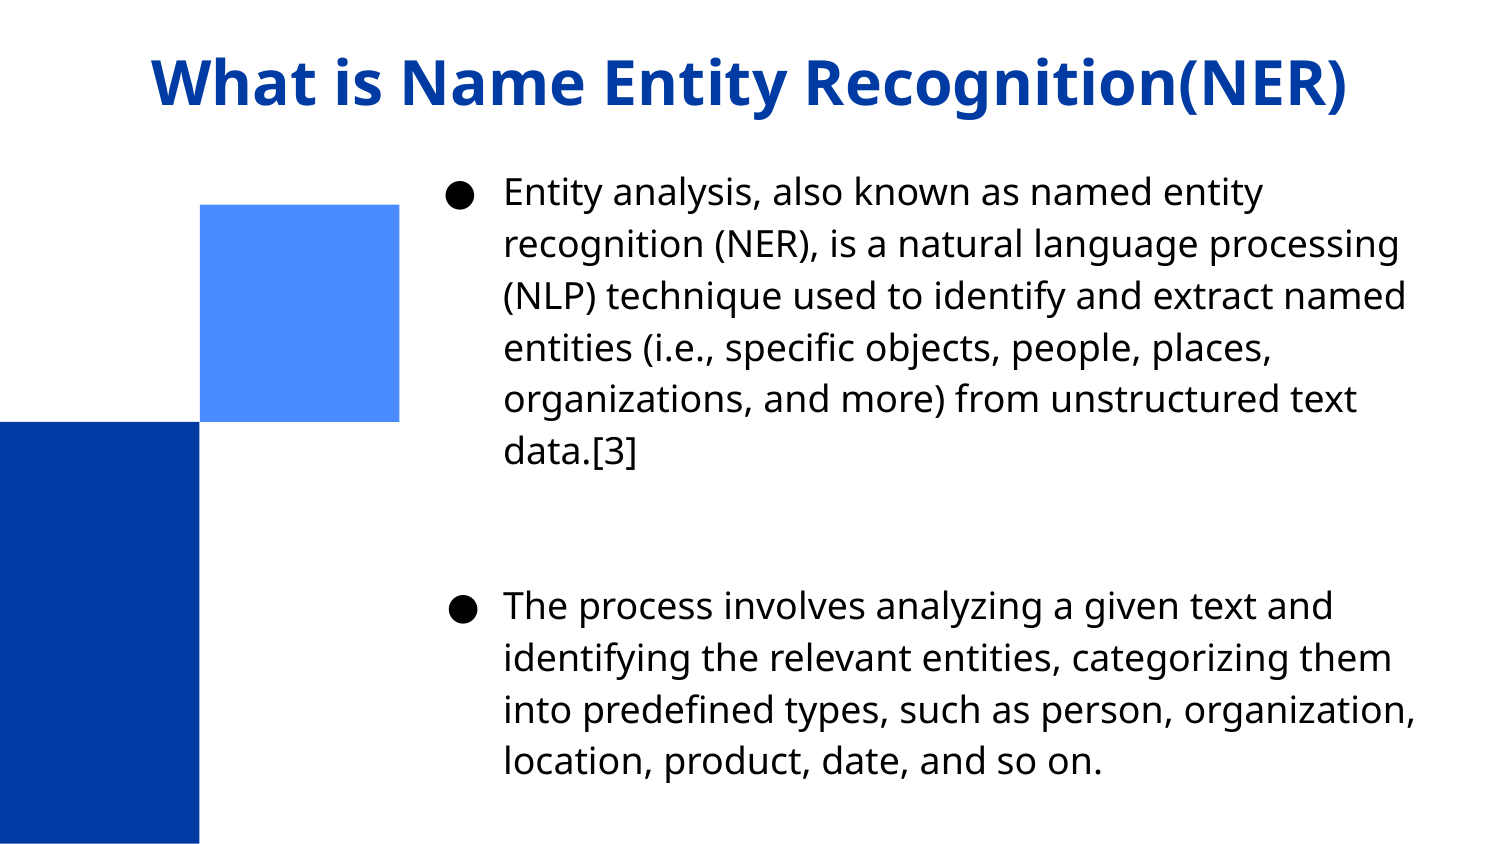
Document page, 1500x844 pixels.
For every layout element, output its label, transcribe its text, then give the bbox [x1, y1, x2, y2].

title What is Name Entity Recognition(NER) [102, 28, 1398, 147]
subtitle Entity analysis, also known as named entity recognition (NER), is a natural language processing (NLP) technique used to identify and extract named entities (i.e., specific objects, people, places, organizations, and more) from unstructured text data.[3] The process involves analyzing a given text and identifying the relevant entities, categorizing them into predefined types, such as person, organization, location, product, date, and so on. [413, 146, 1452, 811]
